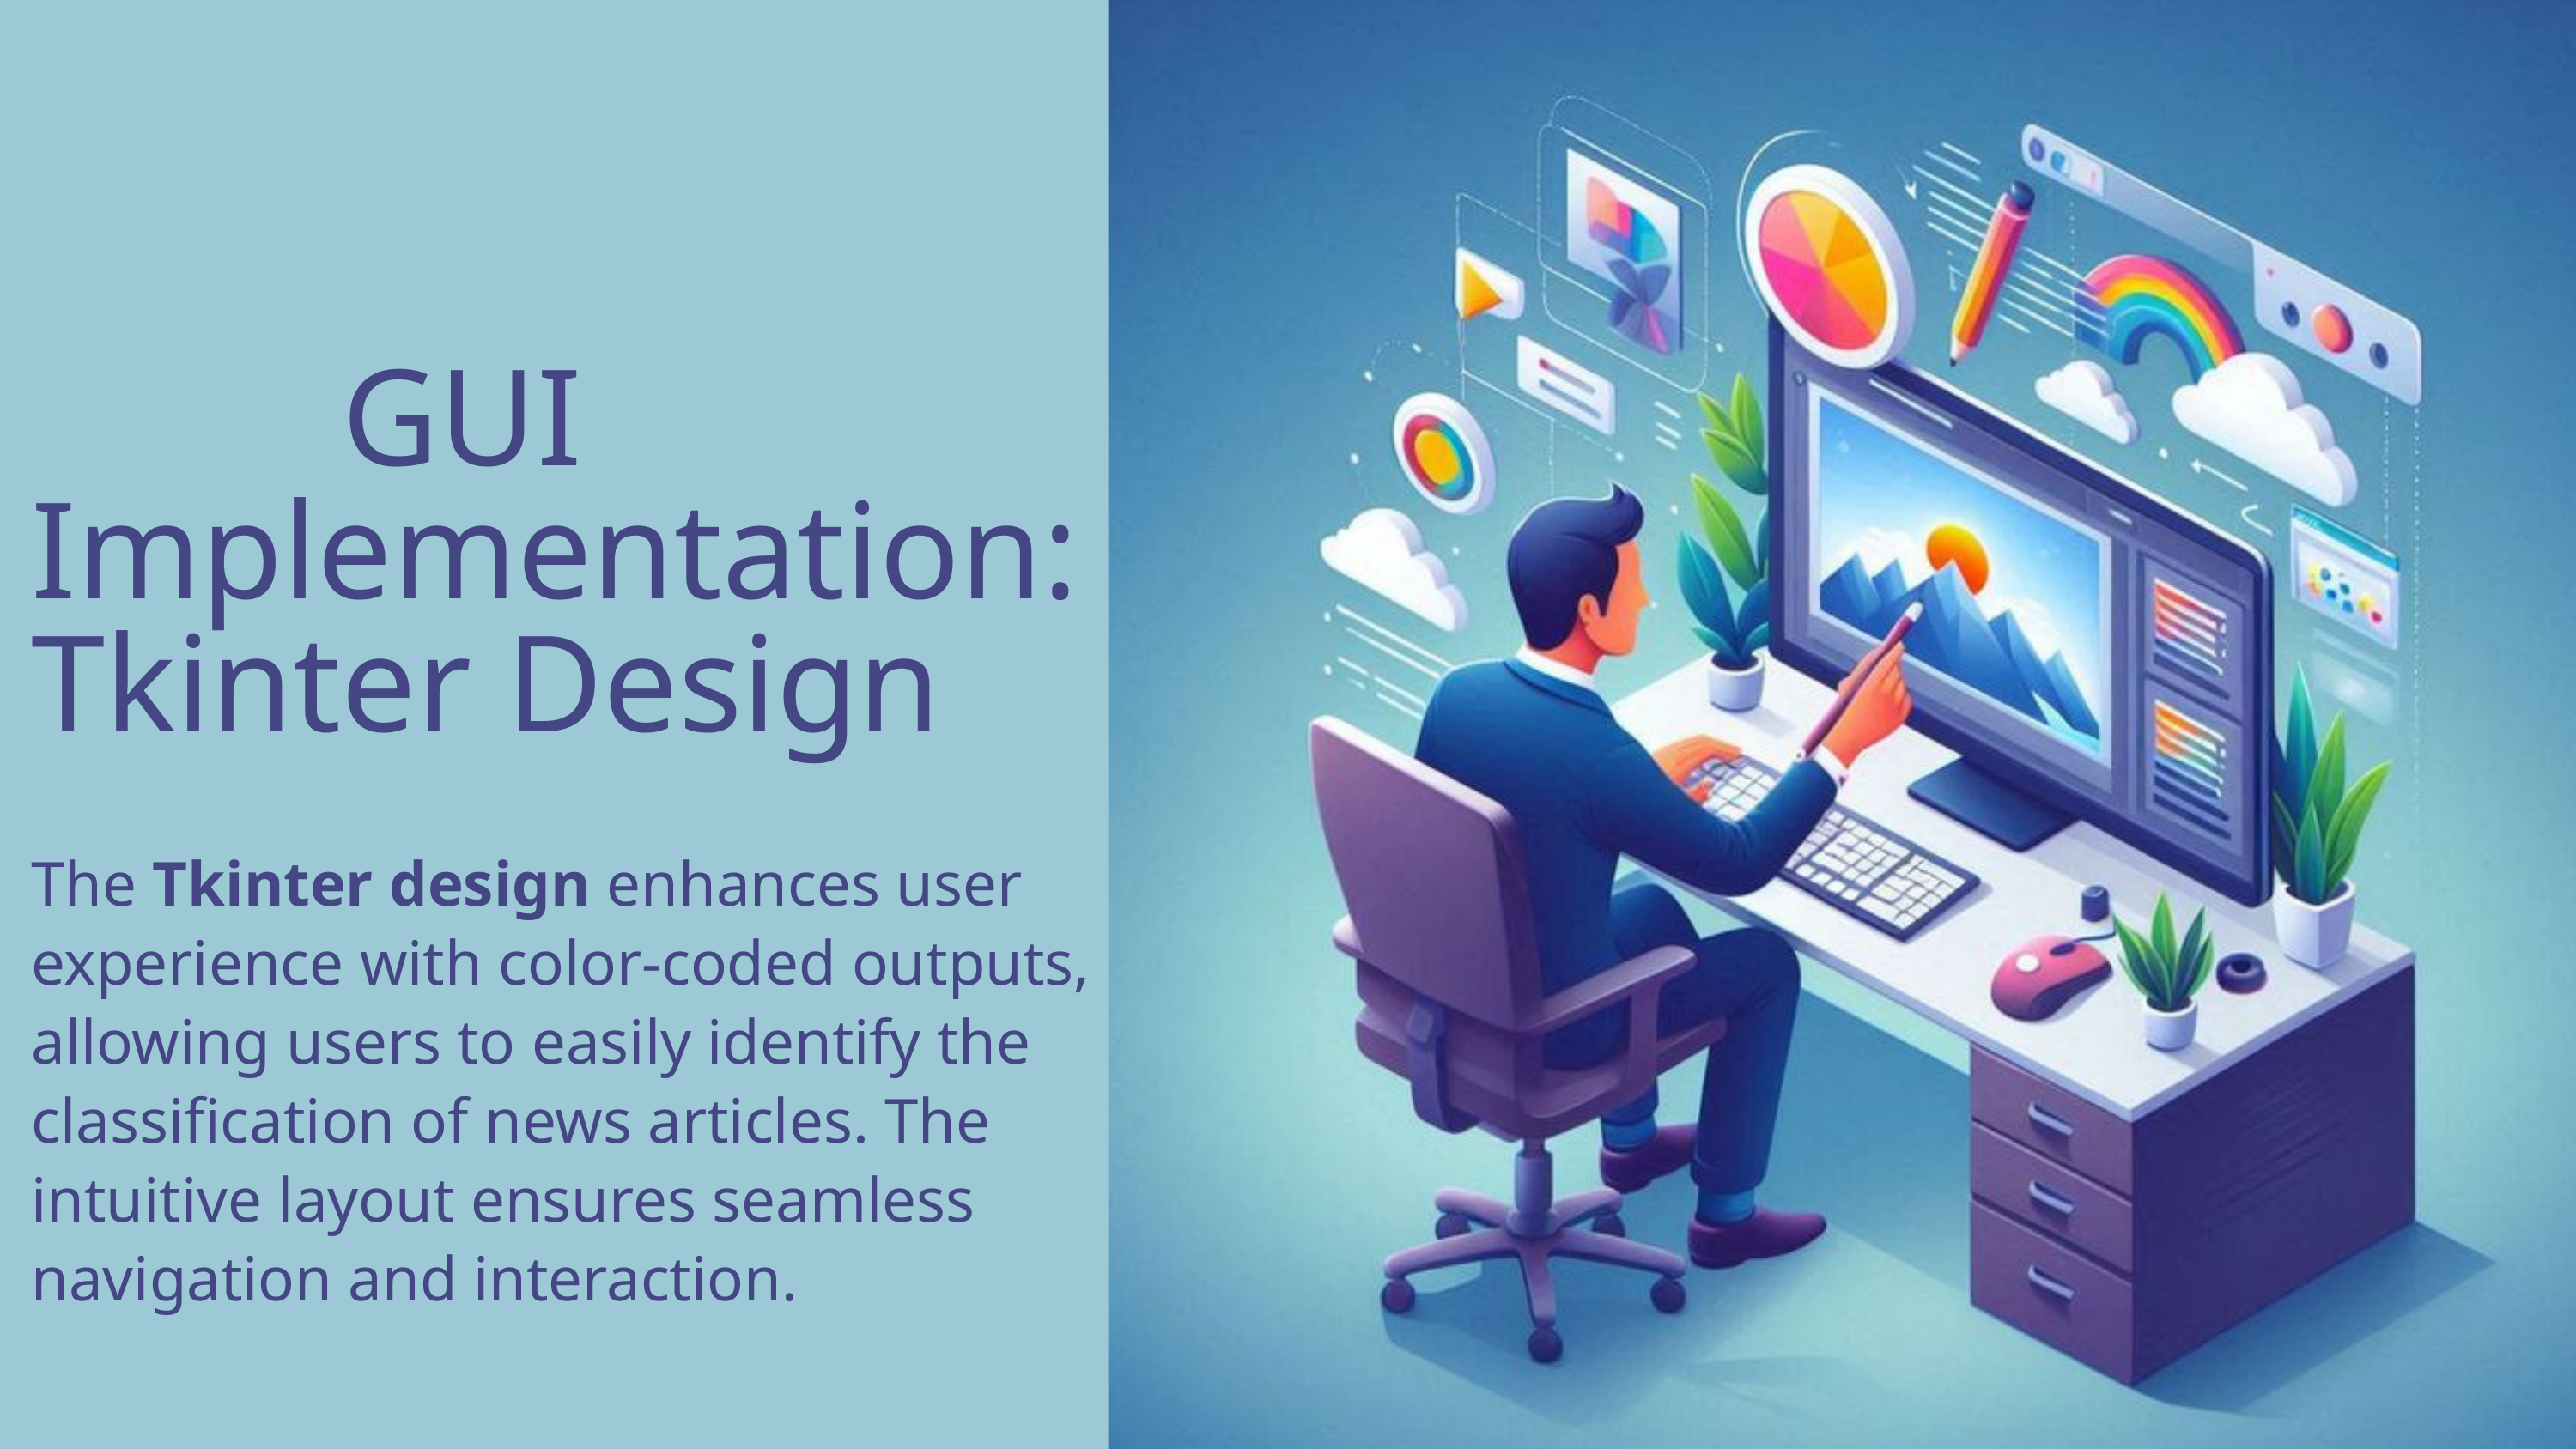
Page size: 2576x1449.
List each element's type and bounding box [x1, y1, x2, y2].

text_box [1108, 0, 2576, 1449]
text_box [31, 344, 1227, 1304]
